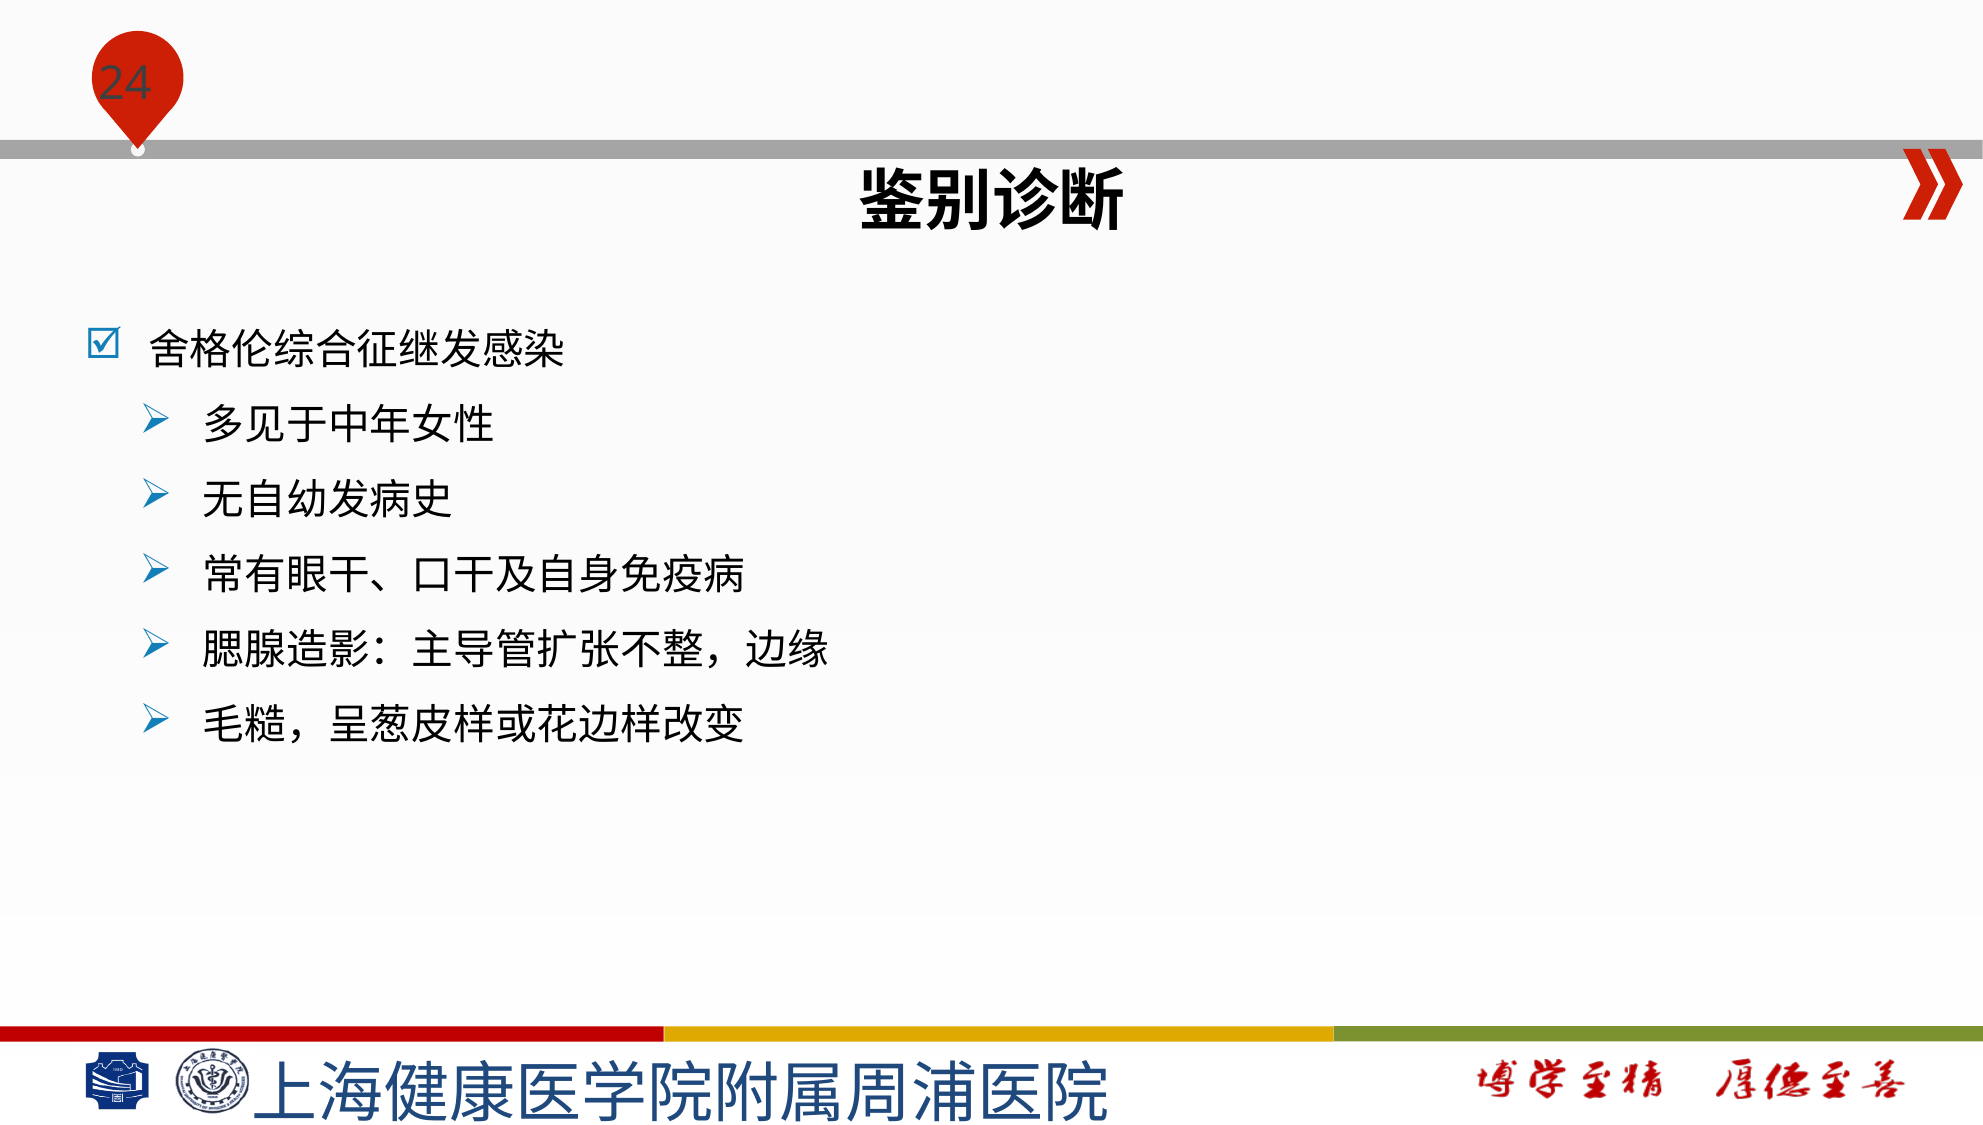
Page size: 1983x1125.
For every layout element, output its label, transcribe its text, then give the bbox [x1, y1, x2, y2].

text_box 舍格伦综合征继发感染 多见于中年女性 无自幼发病史 常有眼干、口干及自身免疫病 腮腺造影：主导管扩张不整，边缘 毛糙，呈葱皮样或花边样改变 [69, 290, 1299, 756]
picture [70, 1042, 258, 1121]
text_box [46, 7, 650, 80]
picture [1445, 1043, 1939, 1124]
text_box 鉴别诊断 [843, 150, 1141, 246]
